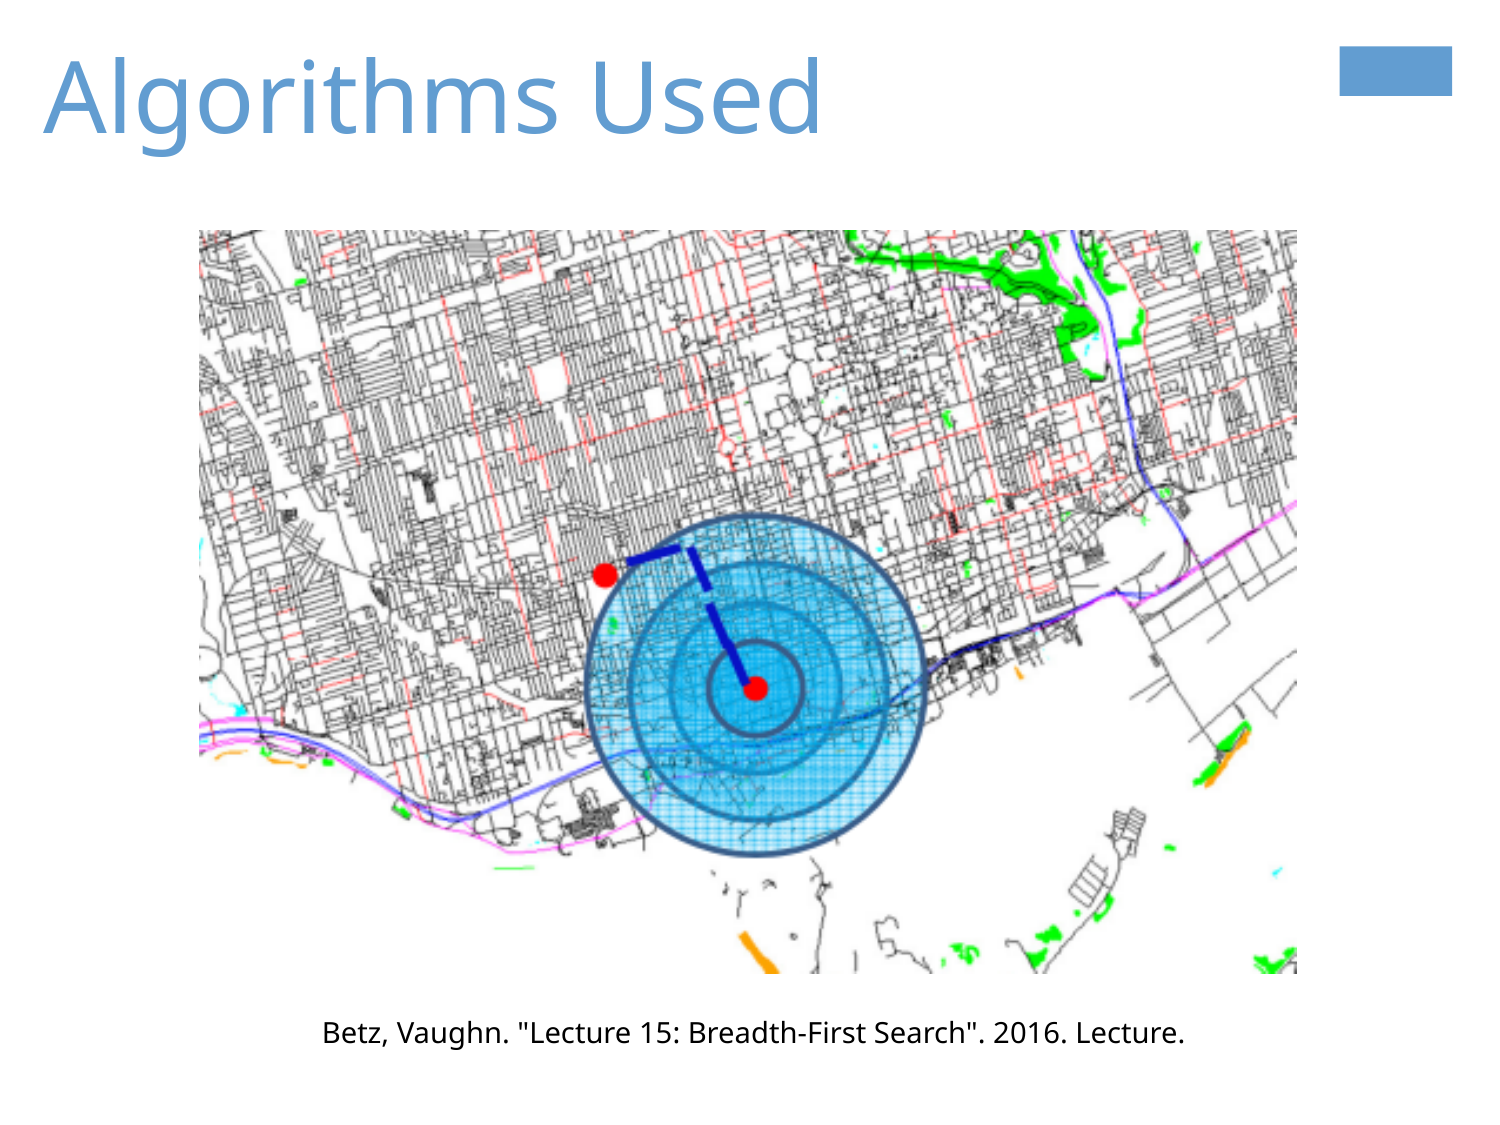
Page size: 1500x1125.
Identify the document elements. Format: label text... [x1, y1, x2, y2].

text_box Betz, Vaughn. "Lecture 15: Breadth-First Search". 2016. Lecture. [166, 1006, 1342, 1057]
picture [198, 230, 1298, 975]
text_box Algorithms Used [29, 25, 1342, 161]
